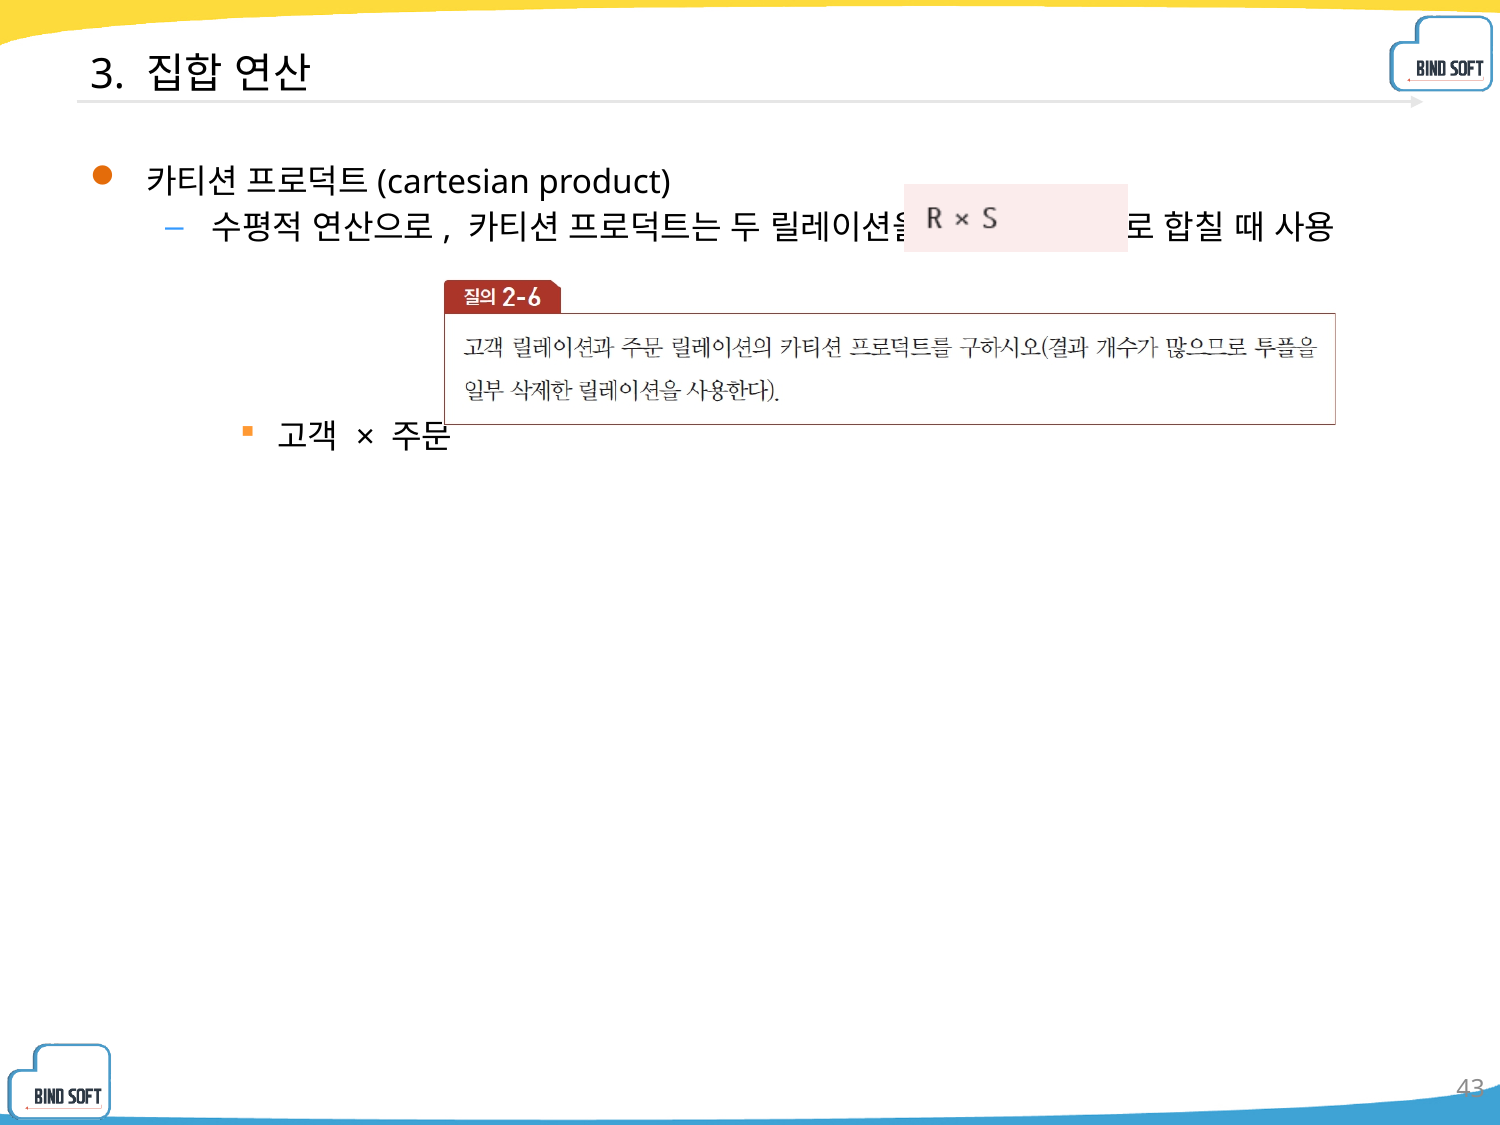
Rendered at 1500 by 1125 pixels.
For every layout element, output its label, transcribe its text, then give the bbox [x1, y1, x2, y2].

picture [904, 184, 1129, 252]
picture [0, 1003, 1500, 1125]
slide_number 43 [1149, 1068, 1500, 1111]
list 카티션 프로덕트(cartesian product) 수평적 연산으로, 카티션 프로덕트는 두 릴레이션을 연결시켜 하나로 합칠 때 사용 고객 × 주문 [75, 152, 1425, 806]
picture [0, 0, 1500, 96]
title 3. 집합 연산 [75, 11, 1425, 108]
picture [442, 278, 1336, 427]
